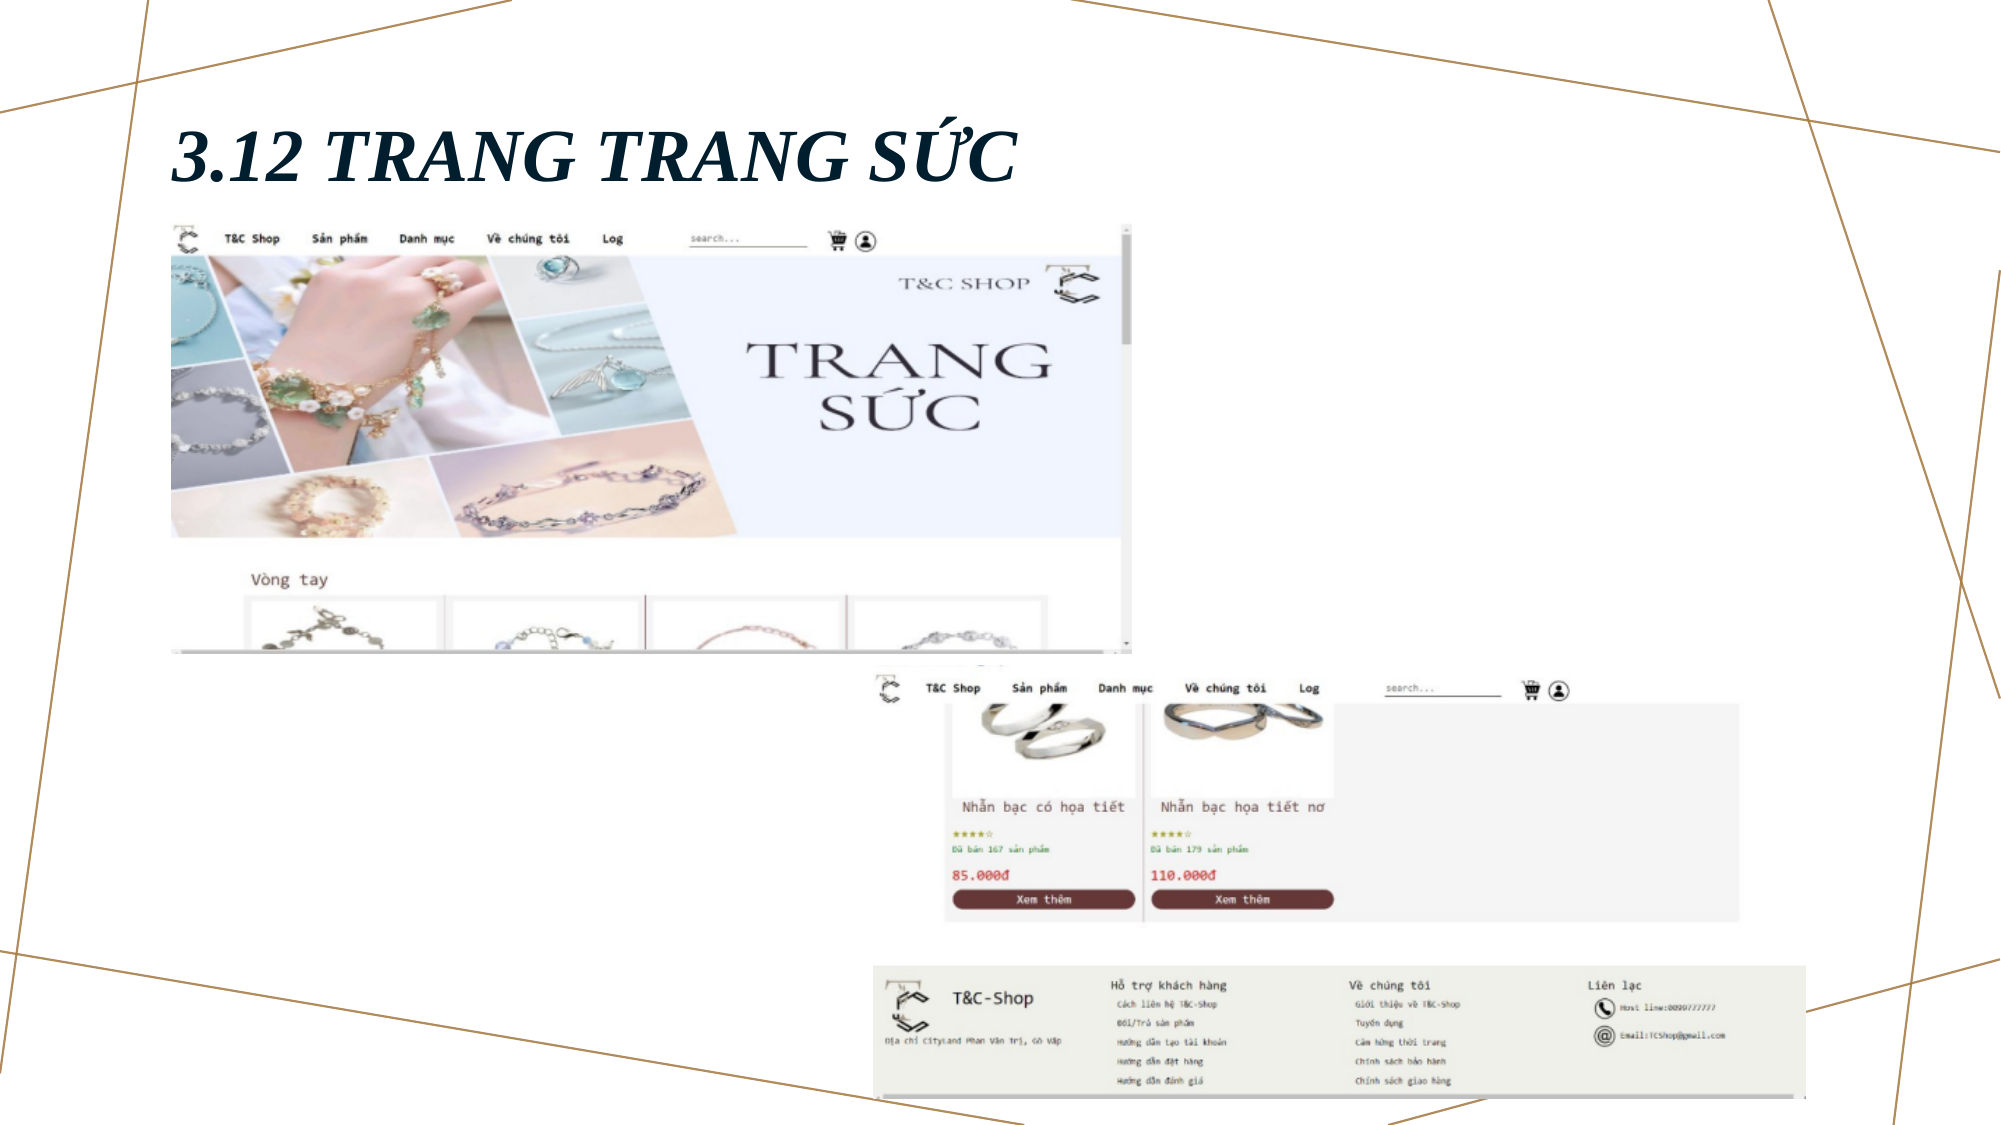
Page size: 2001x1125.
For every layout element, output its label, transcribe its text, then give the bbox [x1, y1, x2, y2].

picture [171, 217, 1132, 654]
picture [873, 665, 1806, 1099]
text_box 3.12 trang trang sức [157, 88, 1072, 206]
